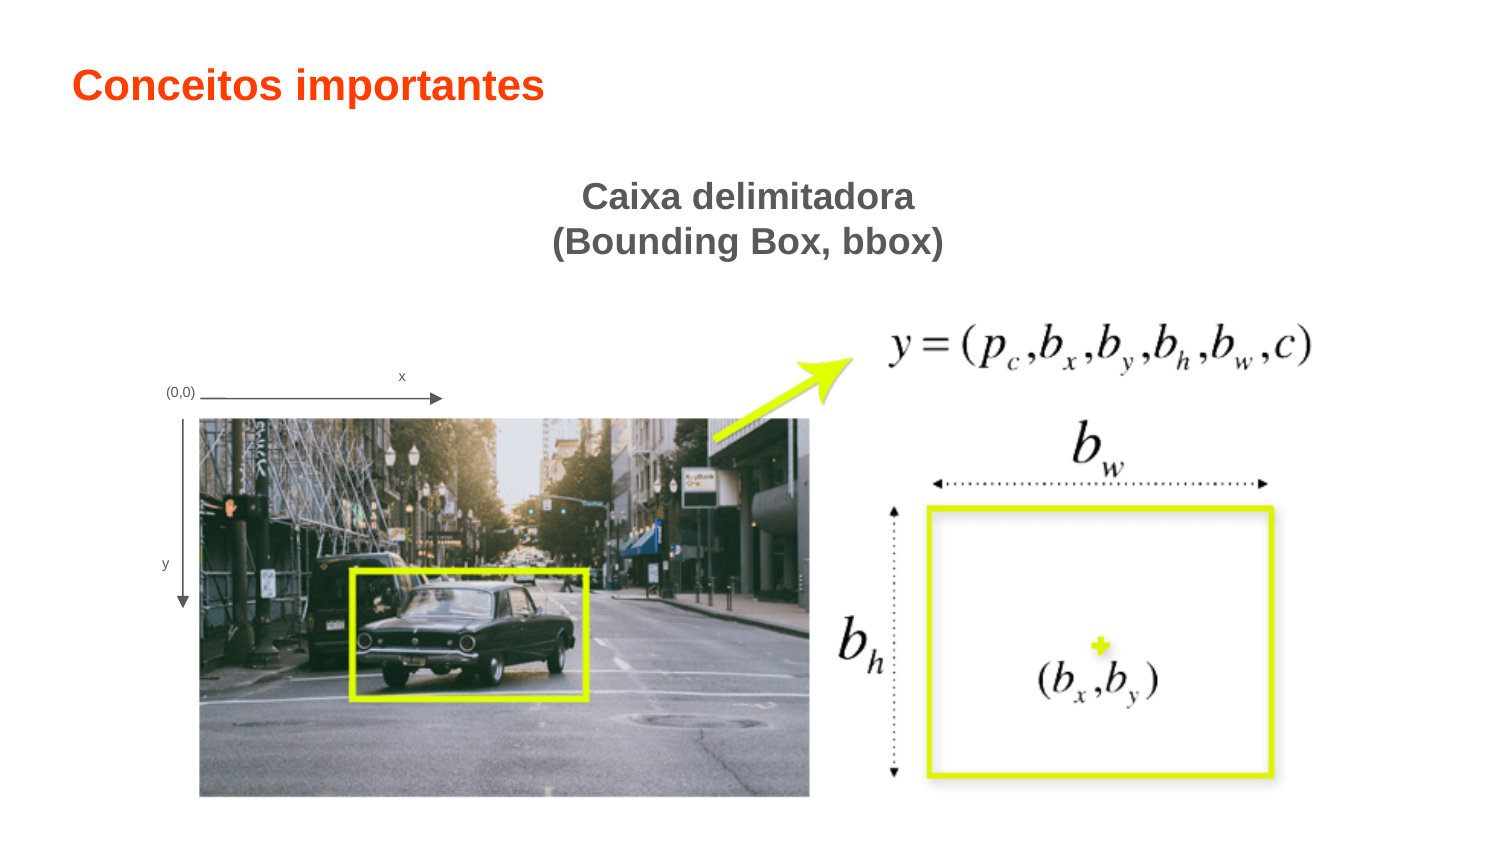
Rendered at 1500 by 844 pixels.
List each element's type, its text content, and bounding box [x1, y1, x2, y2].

text_box Caixa delimitadora (Bounding Box, bbox) [508, 157, 989, 278]
picture [137, 298, 1363, 815]
text_box Conceitos importantes [57, 41, 1440, 124]
